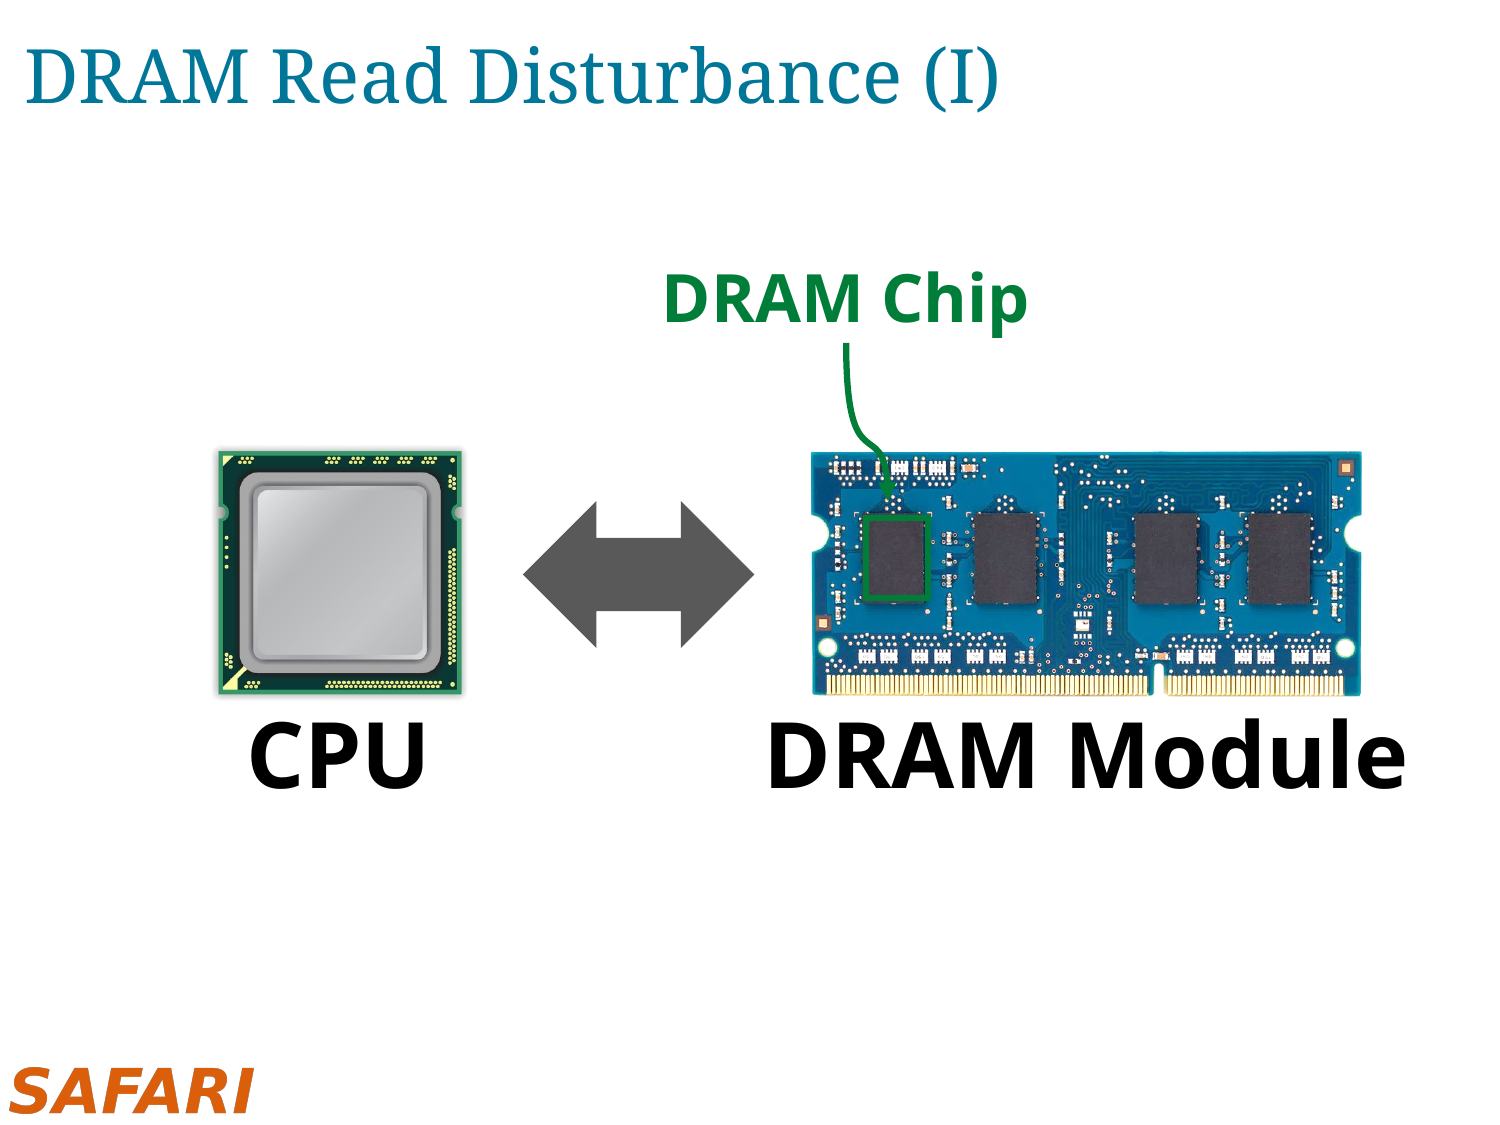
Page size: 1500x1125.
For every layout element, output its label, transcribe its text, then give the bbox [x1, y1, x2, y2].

picture [194, 429, 483, 718]
text_box [521, 498, 756, 651]
text_box CPU [137, 676, 540, 827]
picture [9, 1067, 254, 1114]
text_box DRAM Chip [647, 248, 1046, 343]
picture [777, 406, 1395, 824]
title DRAM Read Disturbance (I) [0, 0, 1500, 163]
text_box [788, 401, 946, 444]
text_box DRAM Module [711, 676, 1462, 827]
